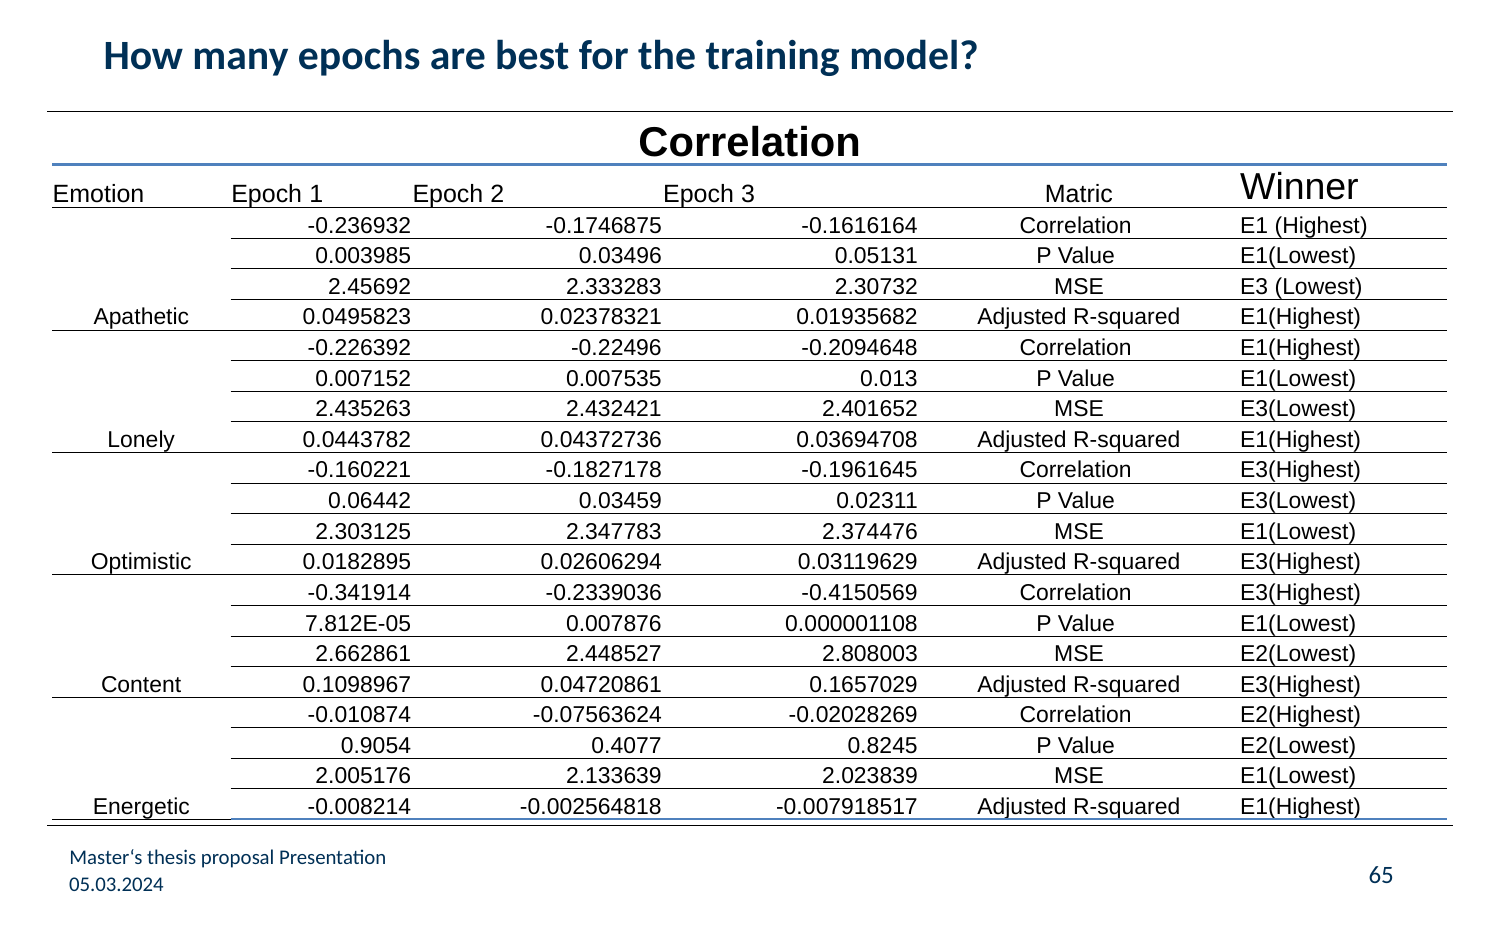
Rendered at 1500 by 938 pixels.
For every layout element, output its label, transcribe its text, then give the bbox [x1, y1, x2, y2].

table_cell E3(Highest) [1240, 575, 1447, 605]
table_cell 0.04372736 [412, 422, 663, 452]
table_cell P Value [918, 239, 1240, 268]
table_cell 2.30732 [663, 269, 918, 299]
table_cell 0.03496 [412, 239, 663, 268]
table_header Correlation [52, 118, 1447, 163]
table_cell 0.4077 [412, 728, 663, 758]
table_cell P Value [918, 361, 1240, 391]
table_cell Optimistic [52, 453, 231, 574]
table_cell 2.347783 [412, 514, 663, 544]
table_cell -0.007918517 [663, 789, 918, 818]
table_cell Correlation [918, 575, 1240, 605]
table_cell Adjusted R-squared [918, 789, 1240, 818]
table_cell E3(Highest) [1240, 453, 1447, 483]
table_cell 0.007152 [231, 361, 412, 391]
table_cell Correlation [918, 453, 1240, 483]
table_cell 0.02311 [663, 484, 918, 513]
table_cell 0.8245 [663, 728, 918, 758]
table_cell E3 (Lowest) [1240, 269, 1447, 299]
table_cell MSE [918, 269, 1240, 299]
table_cell Matric [918, 166, 1240, 207]
table_cell 0.05131 [663, 239, 918, 268]
table_cell 2.401652 [663, 392, 918, 421]
table_cell E1(Highest) [1240, 422, 1447, 452]
table_cell E2(Lowest) [1240, 728, 1447, 758]
table_cell -0.4150569 [663, 575, 918, 605]
table_cell E3(Highest) [1240, 545, 1447, 574]
table_cell 2.333283 [412, 269, 663, 299]
table_cell -0.2094648 [663, 331, 918, 360]
table_cell E1(Highest) [1240, 331, 1447, 360]
table_cell 2.133639 [412, 759, 663, 788]
table_cell 2.023839 [663, 759, 918, 788]
table_cell -0.002564818 [412, 789, 663, 818]
table_cell -0.02028269 [663, 698, 918, 727]
table_cell 0.01935682 [663, 300, 918, 330]
table_cell 2.448527 [412, 637, 663, 666]
table_cell 0.9054 [231, 728, 412, 758]
table_cell Winner [1240, 166, 1447, 207]
table_cell 0.003985 [231, 239, 412, 268]
table_cell 0.02606294 [412, 545, 663, 574]
table_cell Adjusted R-squared [918, 422, 1240, 452]
table_cell Energetic [52, 698, 231, 819]
table_cell 0.03694708 [663, 422, 918, 452]
table_cell 2.432421 [412, 392, 663, 421]
table_cell 0.0443782 [231, 422, 412, 452]
table_cell Lonely [52, 331, 231, 452]
table_cell P Value [918, 728, 1240, 758]
table_cell 0.000001108 [663, 606, 918, 636]
table_cell -0.010874 [231, 698, 412, 727]
table_cell -0.1827178 [412, 453, 663, 483]
table_cell E1(Lowest) [1240, 759, 1447, 788]
table_cell E3(Lowest) [1240, 392, 1447, 421]
table_cell E1(Highest) [1240, 300, 1447, 330]
table_cell Correlation [918, 208, 1240, 238]
table_cell 0.013 [663, 361, 918, 391]
table_cell 0.06442 [231, 484, 412, 513]
table_cell E2(Lowest) [1240, 637, 1447, 666]
table_cell E1(Lowest) [1240, 239, 1447, 268]
table_cell E1(Highest) [1240, 789, 1447, 818]
title How many epochs are best for the training model? [103, 0, 1398, 118]
table_cell 2.45692 [231, 269, 412, 299]
table_cell 0.04720861 [412, 667, 663, 697]
table_cell 2.374476 [663, 514, 918, 544]
table_cell Correlation [918, 698, 1240, 727]
table_cell MSE [918, 392, 1240, 421]
table_cell E2(Highest) [1240, 698, 1447, 727]
table_cell Content [52, 575, 231, 697]
table_cell 0.03119629 [663, 545, 918, 574]
table_cell -0.2339036 [412, 575, 663, 605]
table_cell E1 (Highest) [1240, 208, 1447, 238]
table_cell 0.1098967 [231, 667, 412, 697]
table_cell MSE [918, 514, 1240, 544]
table_cell 0.0182895 [231, 545, 412, 574]
table_cell 2.303125 [231, 514, 412, 544]
table_cell Emotion [52, 166, 231, 207]
table_cell E1(Lowest) [1240, 361, 1447, 391]
table_cell P Value [918, 484, 1240, 513]
table_cell 2.435263 [231, 392, 412, 421]
table_cell 0.007876 [412, 606, 663, 636]
table_cell E1(Lowest) [1240, 606, 1447, 636]
table_cell -0.1746875 [412, 208, 663, 238]
table_cell -0.1616164 [663, 208, 918, 238]
table_cell 2.005176 [231, 759, 412, 788]
table_cell 0.03459 [412, 484, 663, 513]
table_cell E3(Highest) [1240, 667, 1447, 697]
table_cell 2.808003 [663, 637, 918, 666]
table_cell -0.160221 [231, 453, 412, 483]
table_cell Adjusted R-squared [918, 545, 1240, 574]
table_cell -0.07563624 [412, 698, 663, 727]
table_cell 0.02378321 [412, 300, 663, 330]
table_cell -0.236932 [231, 208, 412, 238]
table_cell E3(Lowest) [1240, 484, 1447, 513]
table_cell MSE [918, 637, 1240, 666]
table_cell -0.1961645 [663, 453, 918, 483]
table_cell 0.0495823 [231, 300, 412, 330]
table_cell Apathetic [52, 208, 231, 330]
table_cell -0.226392 [231, 331, 412, 360]
table_cell Adjusted R-squared [918, 300, 1240, 330]
table_cell Epoch 3 [663, 166, 918, 207]
table_cell Adjusted R-squared [918, 667, 1240, 697]
table_cell 7.812E-05 [231, 606, 412, 636]
table_cell Correlation [918, 331, 1240, 360]
table_cell P Value [918, 606, 1240, 636]
table_cell E1(Lowest) [1240, 514, 1447, 544]
table_cell 2.662861 [231, 637, 412, 666]
table_cell -0.22496 [412, 331, 663, 360]
table_cell 0.007535 [412, 361, 663, 391]
table_cell 0.1657029 [663, 667, 918, 697]
table_cell Epoch 1 [231, 166, 412, 207]
table_cell Epoch 2 [412, 166, 663, 207]
table_cell -0.341914 [231, 575, 412, 605]
table_cell MSE [918, 759, 1240, 788]
table_cell -0.008214 [231, 789, 412, 818]
